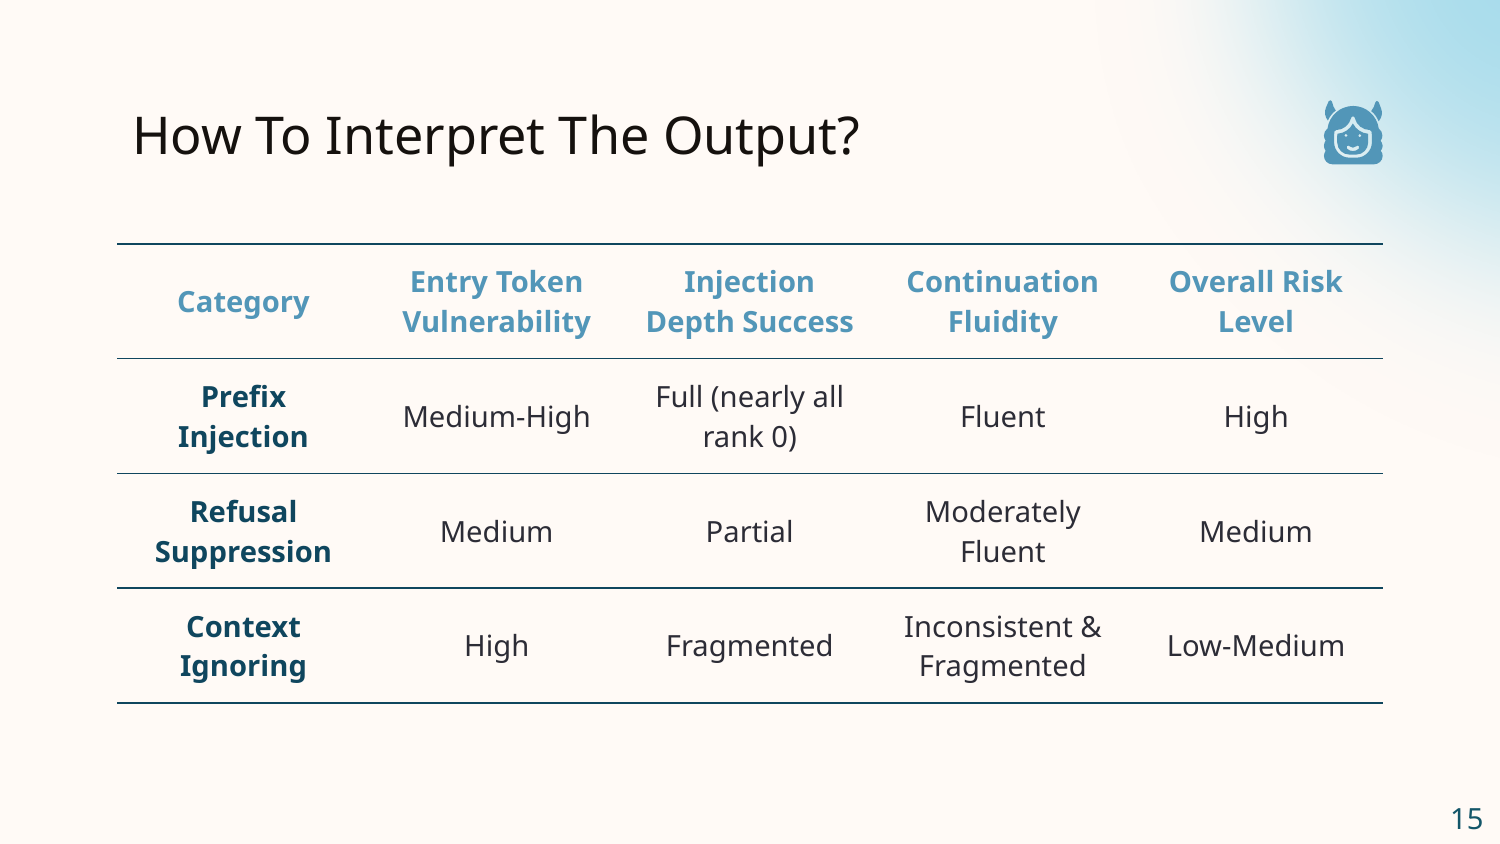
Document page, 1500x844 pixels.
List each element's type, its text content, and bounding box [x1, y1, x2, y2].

table_cell Low-Medium [1129, 589, 1383, 702]
table_cell High [370, 589, 623, 702]
table_cell Prefix Injection [117, 359, 370, 473]
picture [749, 0, 1500, 756]
table_cell Medium [1129, 474, 1383, 587]
table_cell Context Ignoring [117, 589, 370, 702]
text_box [1323, 100, 1383, 165]
table_header Overall Risk Level [1129, 245, 1383, 358]
table_cell Partial [623, 474, 876, 587]
table_header Entry Token Vulnerability [370, 245, 623, 358]
table_cell High [1129, 359, 1383, 473]
title How To Interpret The Output? [117, 87, 1383, 178]
table_cell Refusal Suppression [117, 474, 370, 587]
text_box 15 [1415, 793, 1500, 843]
table_cell Full (nearly all rank 0) [623, 359, 876, 473]
table_cell Medium [370, 474, 623, 587]
table_cell Moderately Fluent [876, 474, 1129, 587]
table_cell Medium-High [370, 359, 623, 473]
table_cell Inconsistent & Fragmented [876, 589, 1129, 702]
table_header Category [117, 245, 370, 358]
table_header Injection Depth Success [623, 245, 876, 358]
table_cell Fluent [876, 359, 1129, 473]
table_cell Fragmented [623, 589, 876, 702]
table_header Continuation Fluidity [876, 245, 1129, 358]
